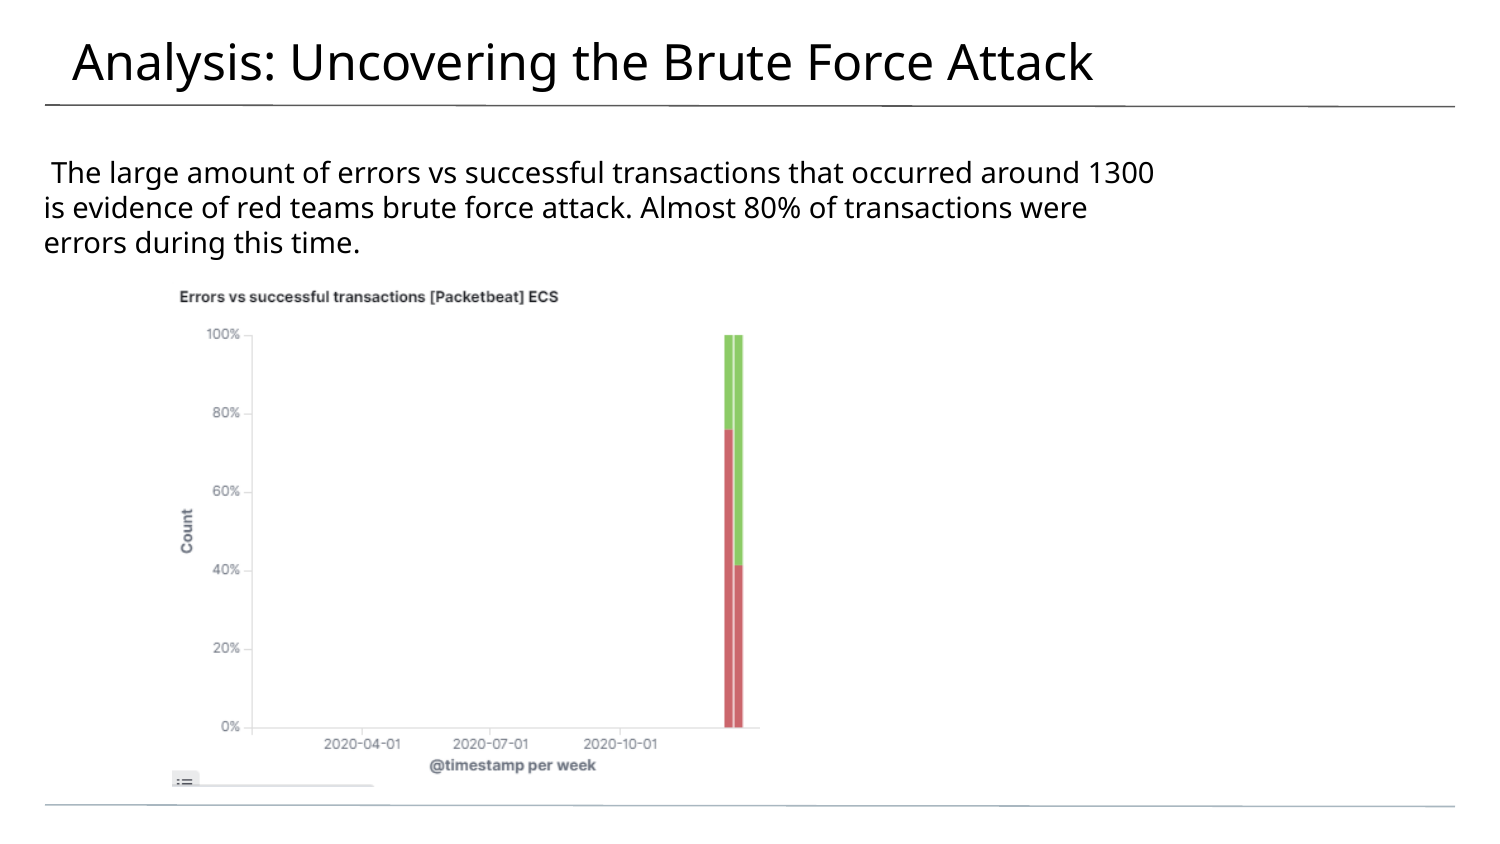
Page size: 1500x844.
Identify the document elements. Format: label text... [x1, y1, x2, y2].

picture [172, 282, 761, 787]
title Analysis: Uncovering the Brute Force Attack [0, 0, 1500, 88]
text_box The large amount of errors vs successful transactions that occurred around 1300 is evidence of red teams brute force attack. Almost 80% of transactions were errors during this time. [28, 139, 1194, 429]
